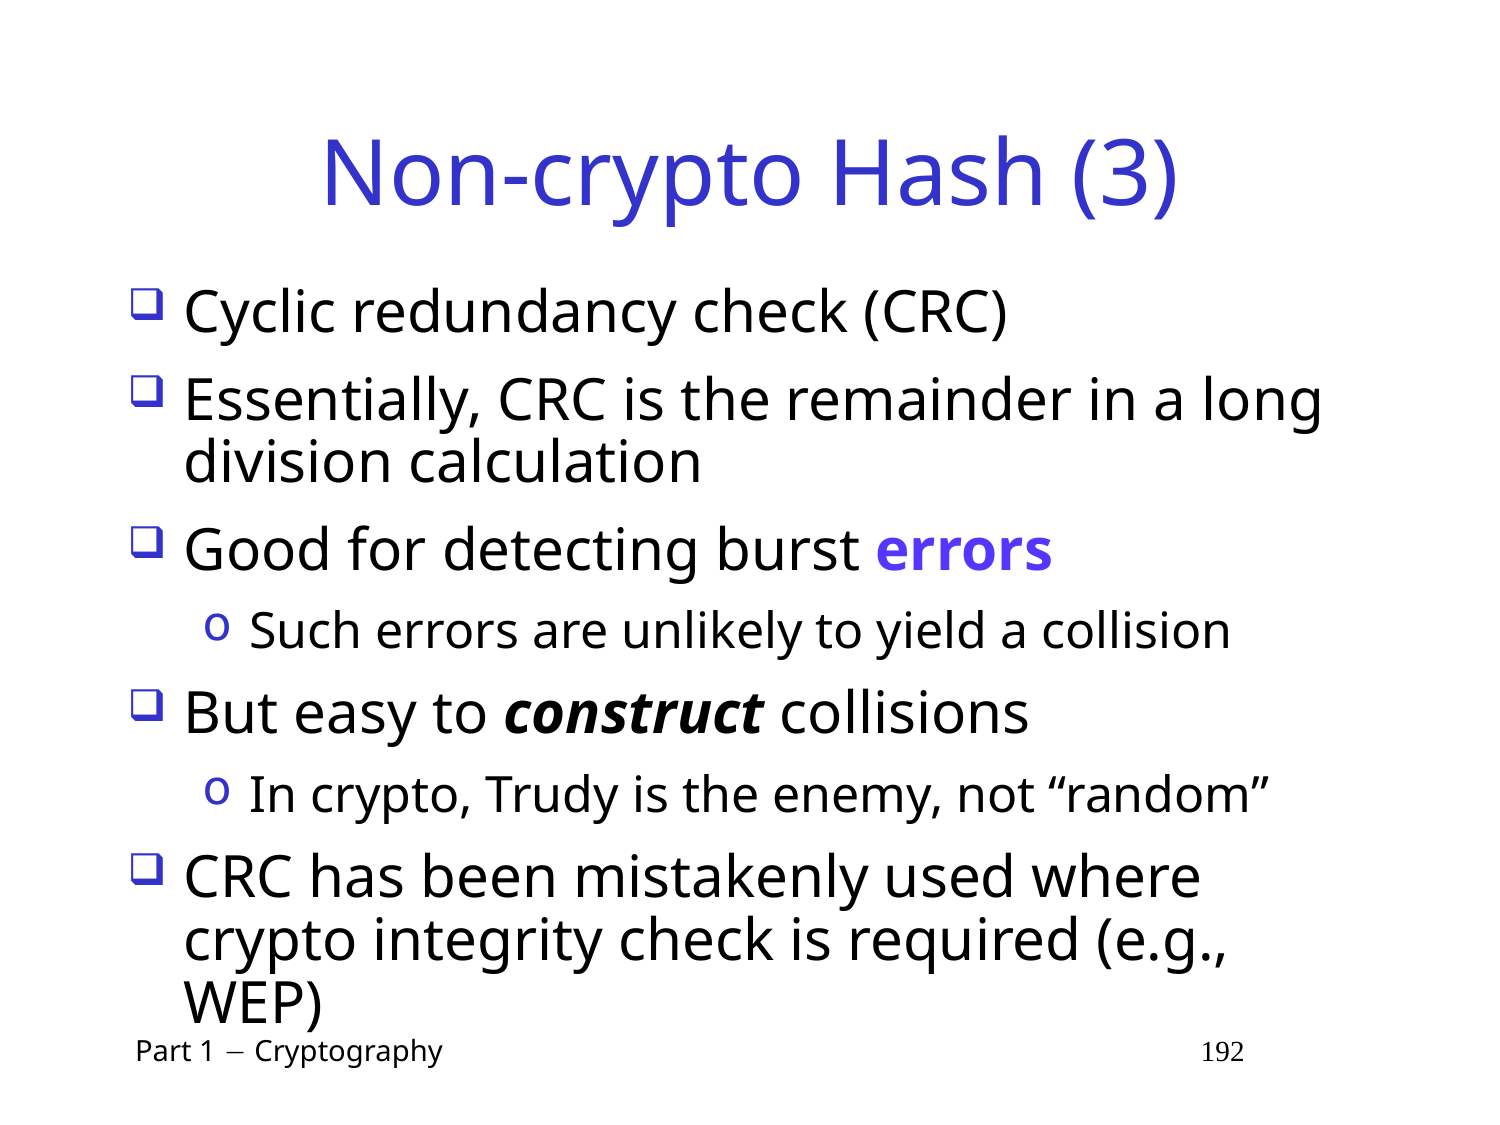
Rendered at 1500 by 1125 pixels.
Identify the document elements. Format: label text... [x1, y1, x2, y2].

list Cyclic redundancy check (CRC) Essentially, CRC is the remainder in a long division calculation Good for detecting burst errors Such errors are unlikely to yield a collision But easy to construct collisions In crypto, Trudy is the enemy, not “random” CRC has been mistakenly used where crypto integrity check is required (e.g., WEP) [112, 274, 1388, 988]
title Non-crypto Hash (3) [112, 74, 1388, 263]
footer Part 1  Cryptography 192 [112, 1024, 1401, 1101]
